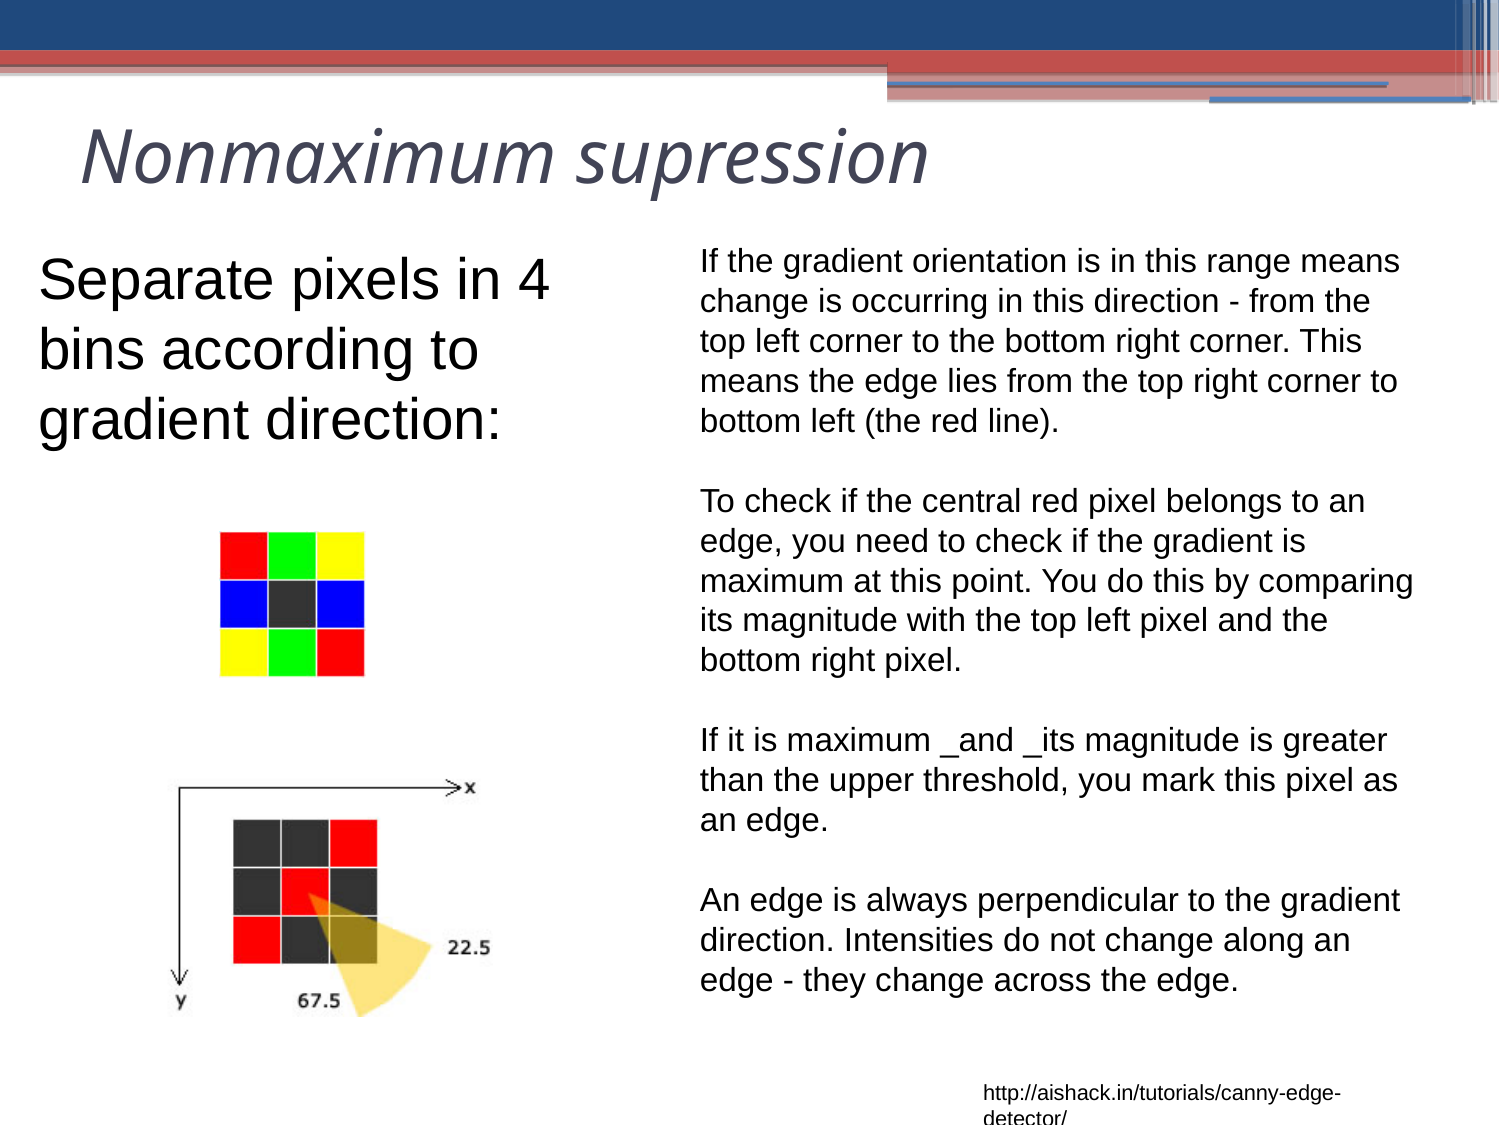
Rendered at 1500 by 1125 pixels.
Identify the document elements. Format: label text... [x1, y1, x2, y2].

text_box Nonmaximum supression [64, 66, 1414, 241]
text_box http://aishack.in/tutorials/canny-edge-detector/ [968, 1071, 1440, 1110]
text_box Separate pixels in 4 bins according to gradient direction: [23, 188, 673, 996]
picture [219, 531, 366, 678]
text_box If the gradient orientation is in this range means change is occurring in this direction - from the top left corner to the bottom right corner. This means the edge lies from the top right corner to bottom left (the red line). To check if the central red pixel belongs to an edge, you need to check if the gradient is maximum at this point. You do this by comparing its magnitude with the top left pixel and the bottom right pixel. If it is maximum _and _its magnitude is greater than the upper threshold, you mark this pixel as an edge. An edge is always perpendicular to the gradient direction. Intensities do not change along an edge - they change across the edge. [685, 231, 1441, 1086]
picture [117, 767, 493, 1018]
